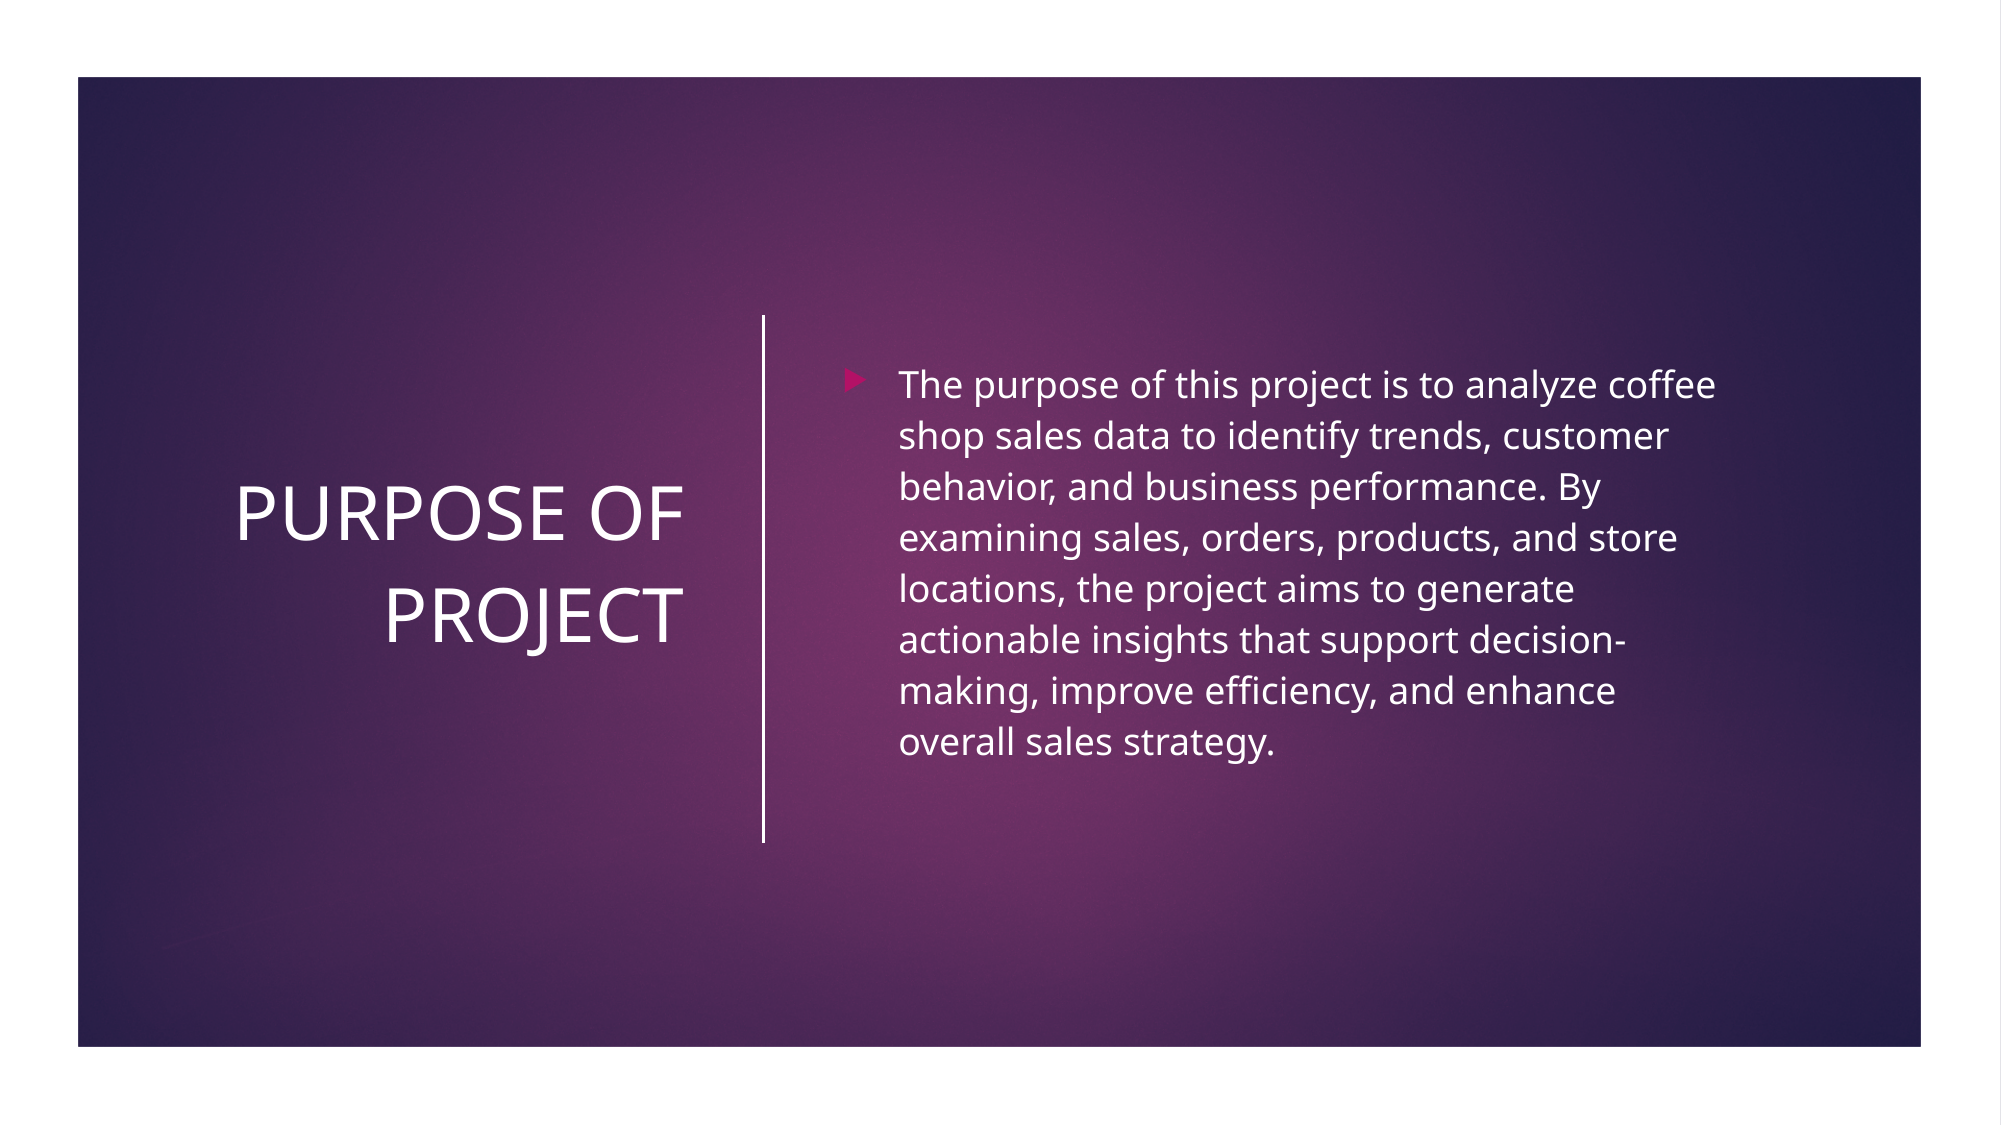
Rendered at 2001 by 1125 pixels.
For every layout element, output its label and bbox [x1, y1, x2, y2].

text_box [0, 0, 2000, 1125]
